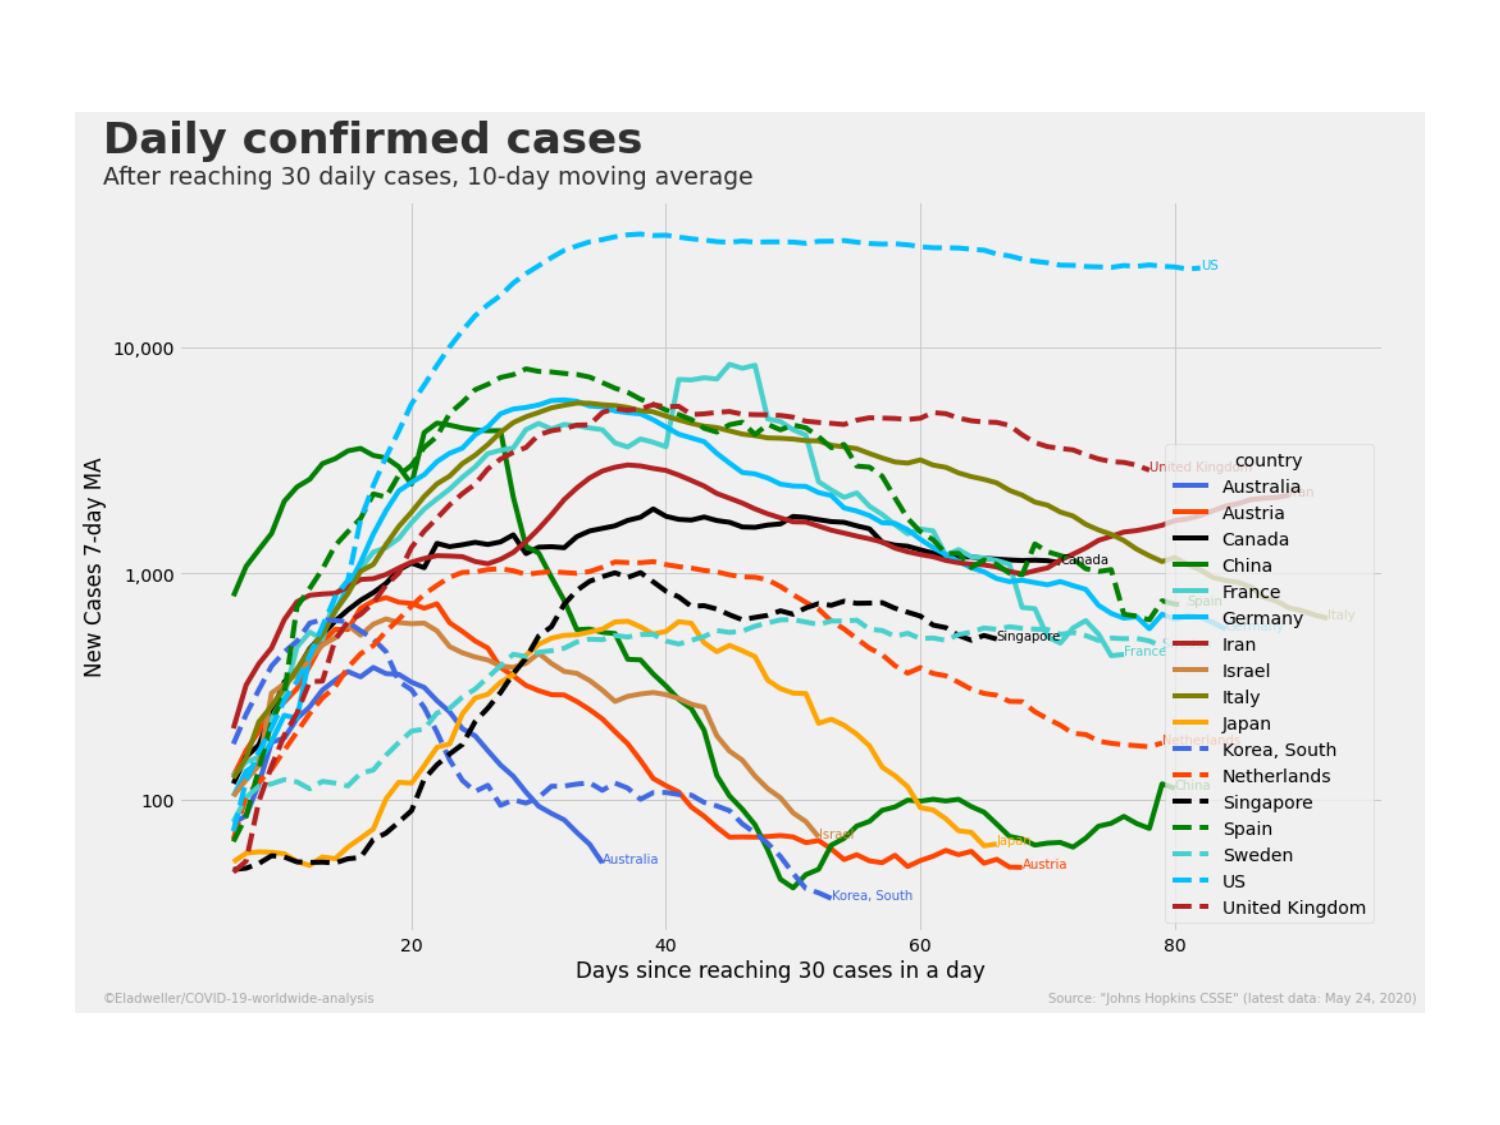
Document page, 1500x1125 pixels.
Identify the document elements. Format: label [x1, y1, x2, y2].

picture [74, 112, 1426, 1013]
